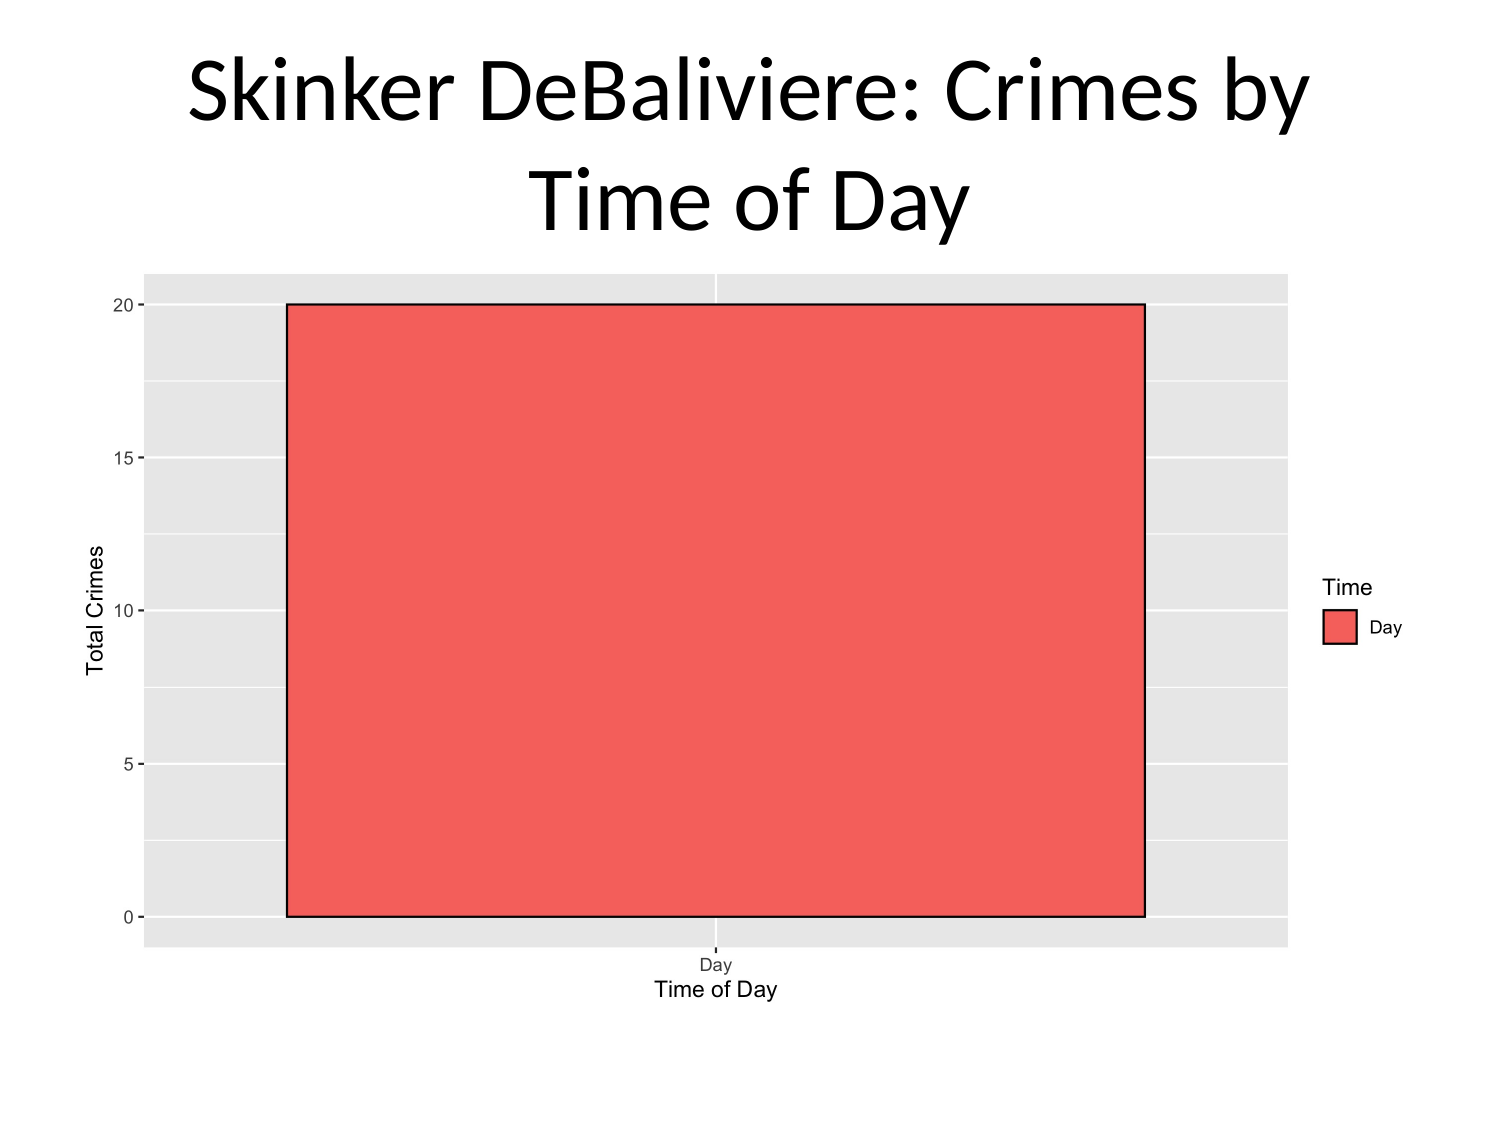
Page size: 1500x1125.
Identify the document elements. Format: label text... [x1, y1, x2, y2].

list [74, 262, 1426, 1013]
title Skinker DeBaliviere: Crimes by Time of Day [75, 45, 1425, 233]
